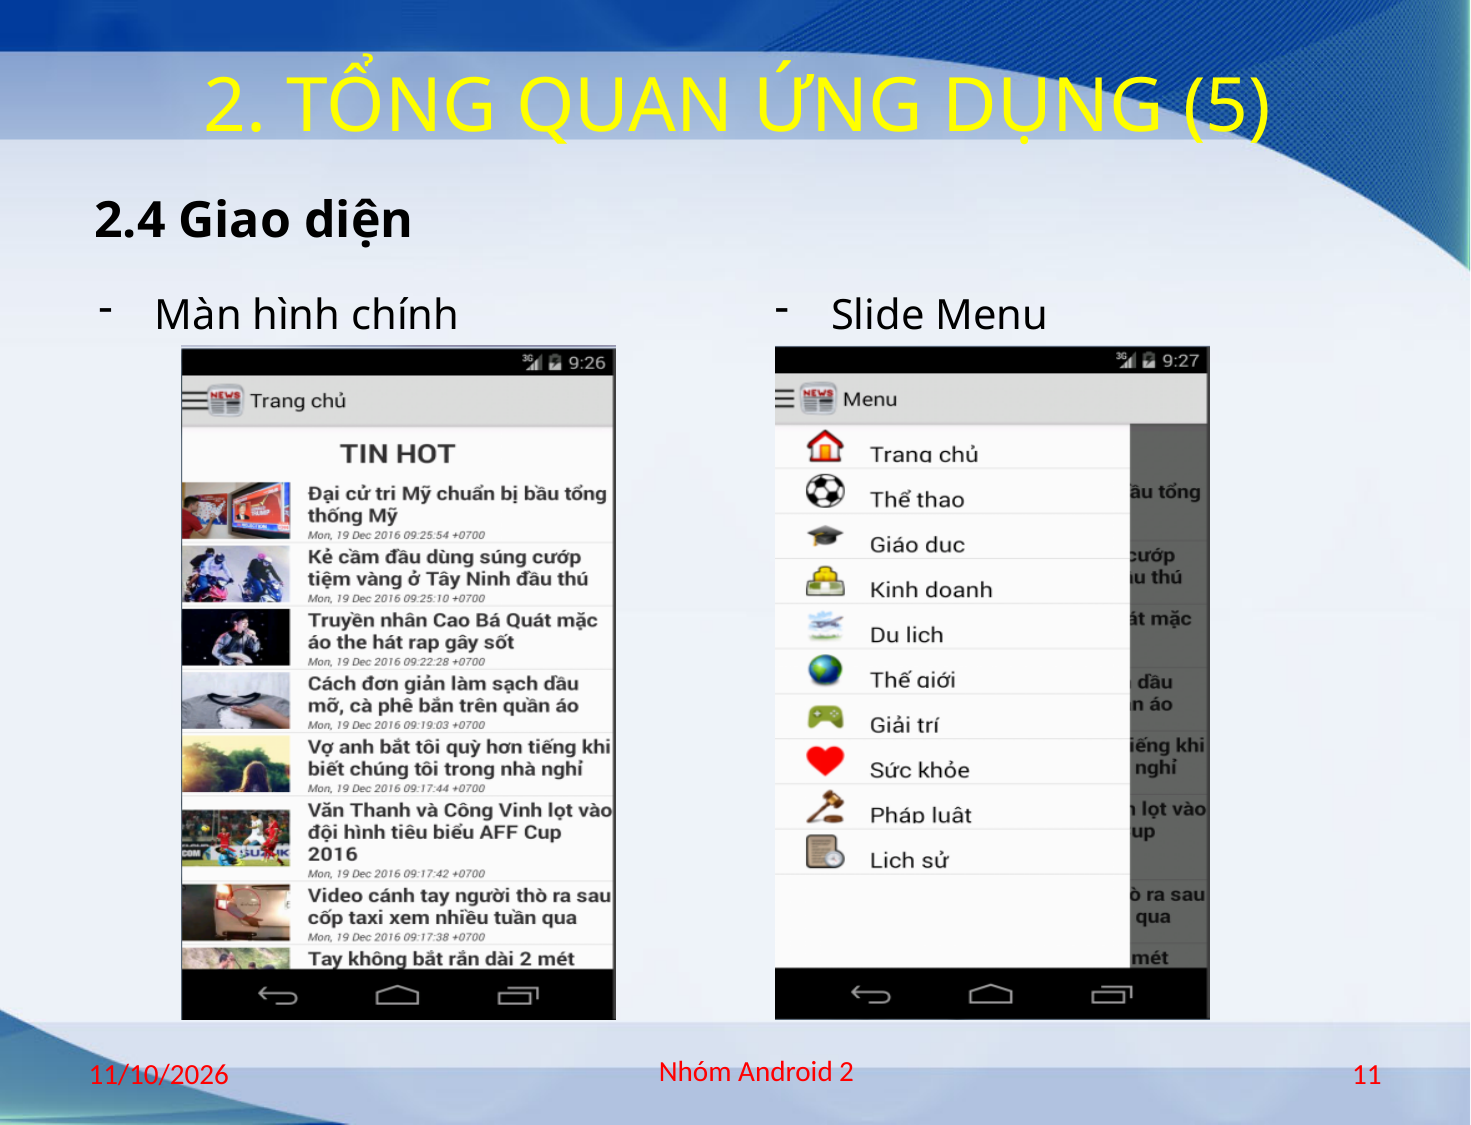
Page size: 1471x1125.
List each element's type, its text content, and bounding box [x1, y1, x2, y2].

text_box 2.4 Giao diện [79, 149, 429, 255]
slide_number 11 [1053, 1042, 1397, 1103]
text_box Màn hình chính [83, 255, 500, 345]
text_box Nhóm Android 2 [584, 1040, 928, 1100]
text_box Slide Menu [759, 255, 1176, 345]
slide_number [73, 1042, 417, 1103]
text_box 2. TỔNG QUAN ỨNG DỤNG (5) [189, 4, 1286, 155]
picture [0, 0, 1471, 1125]
